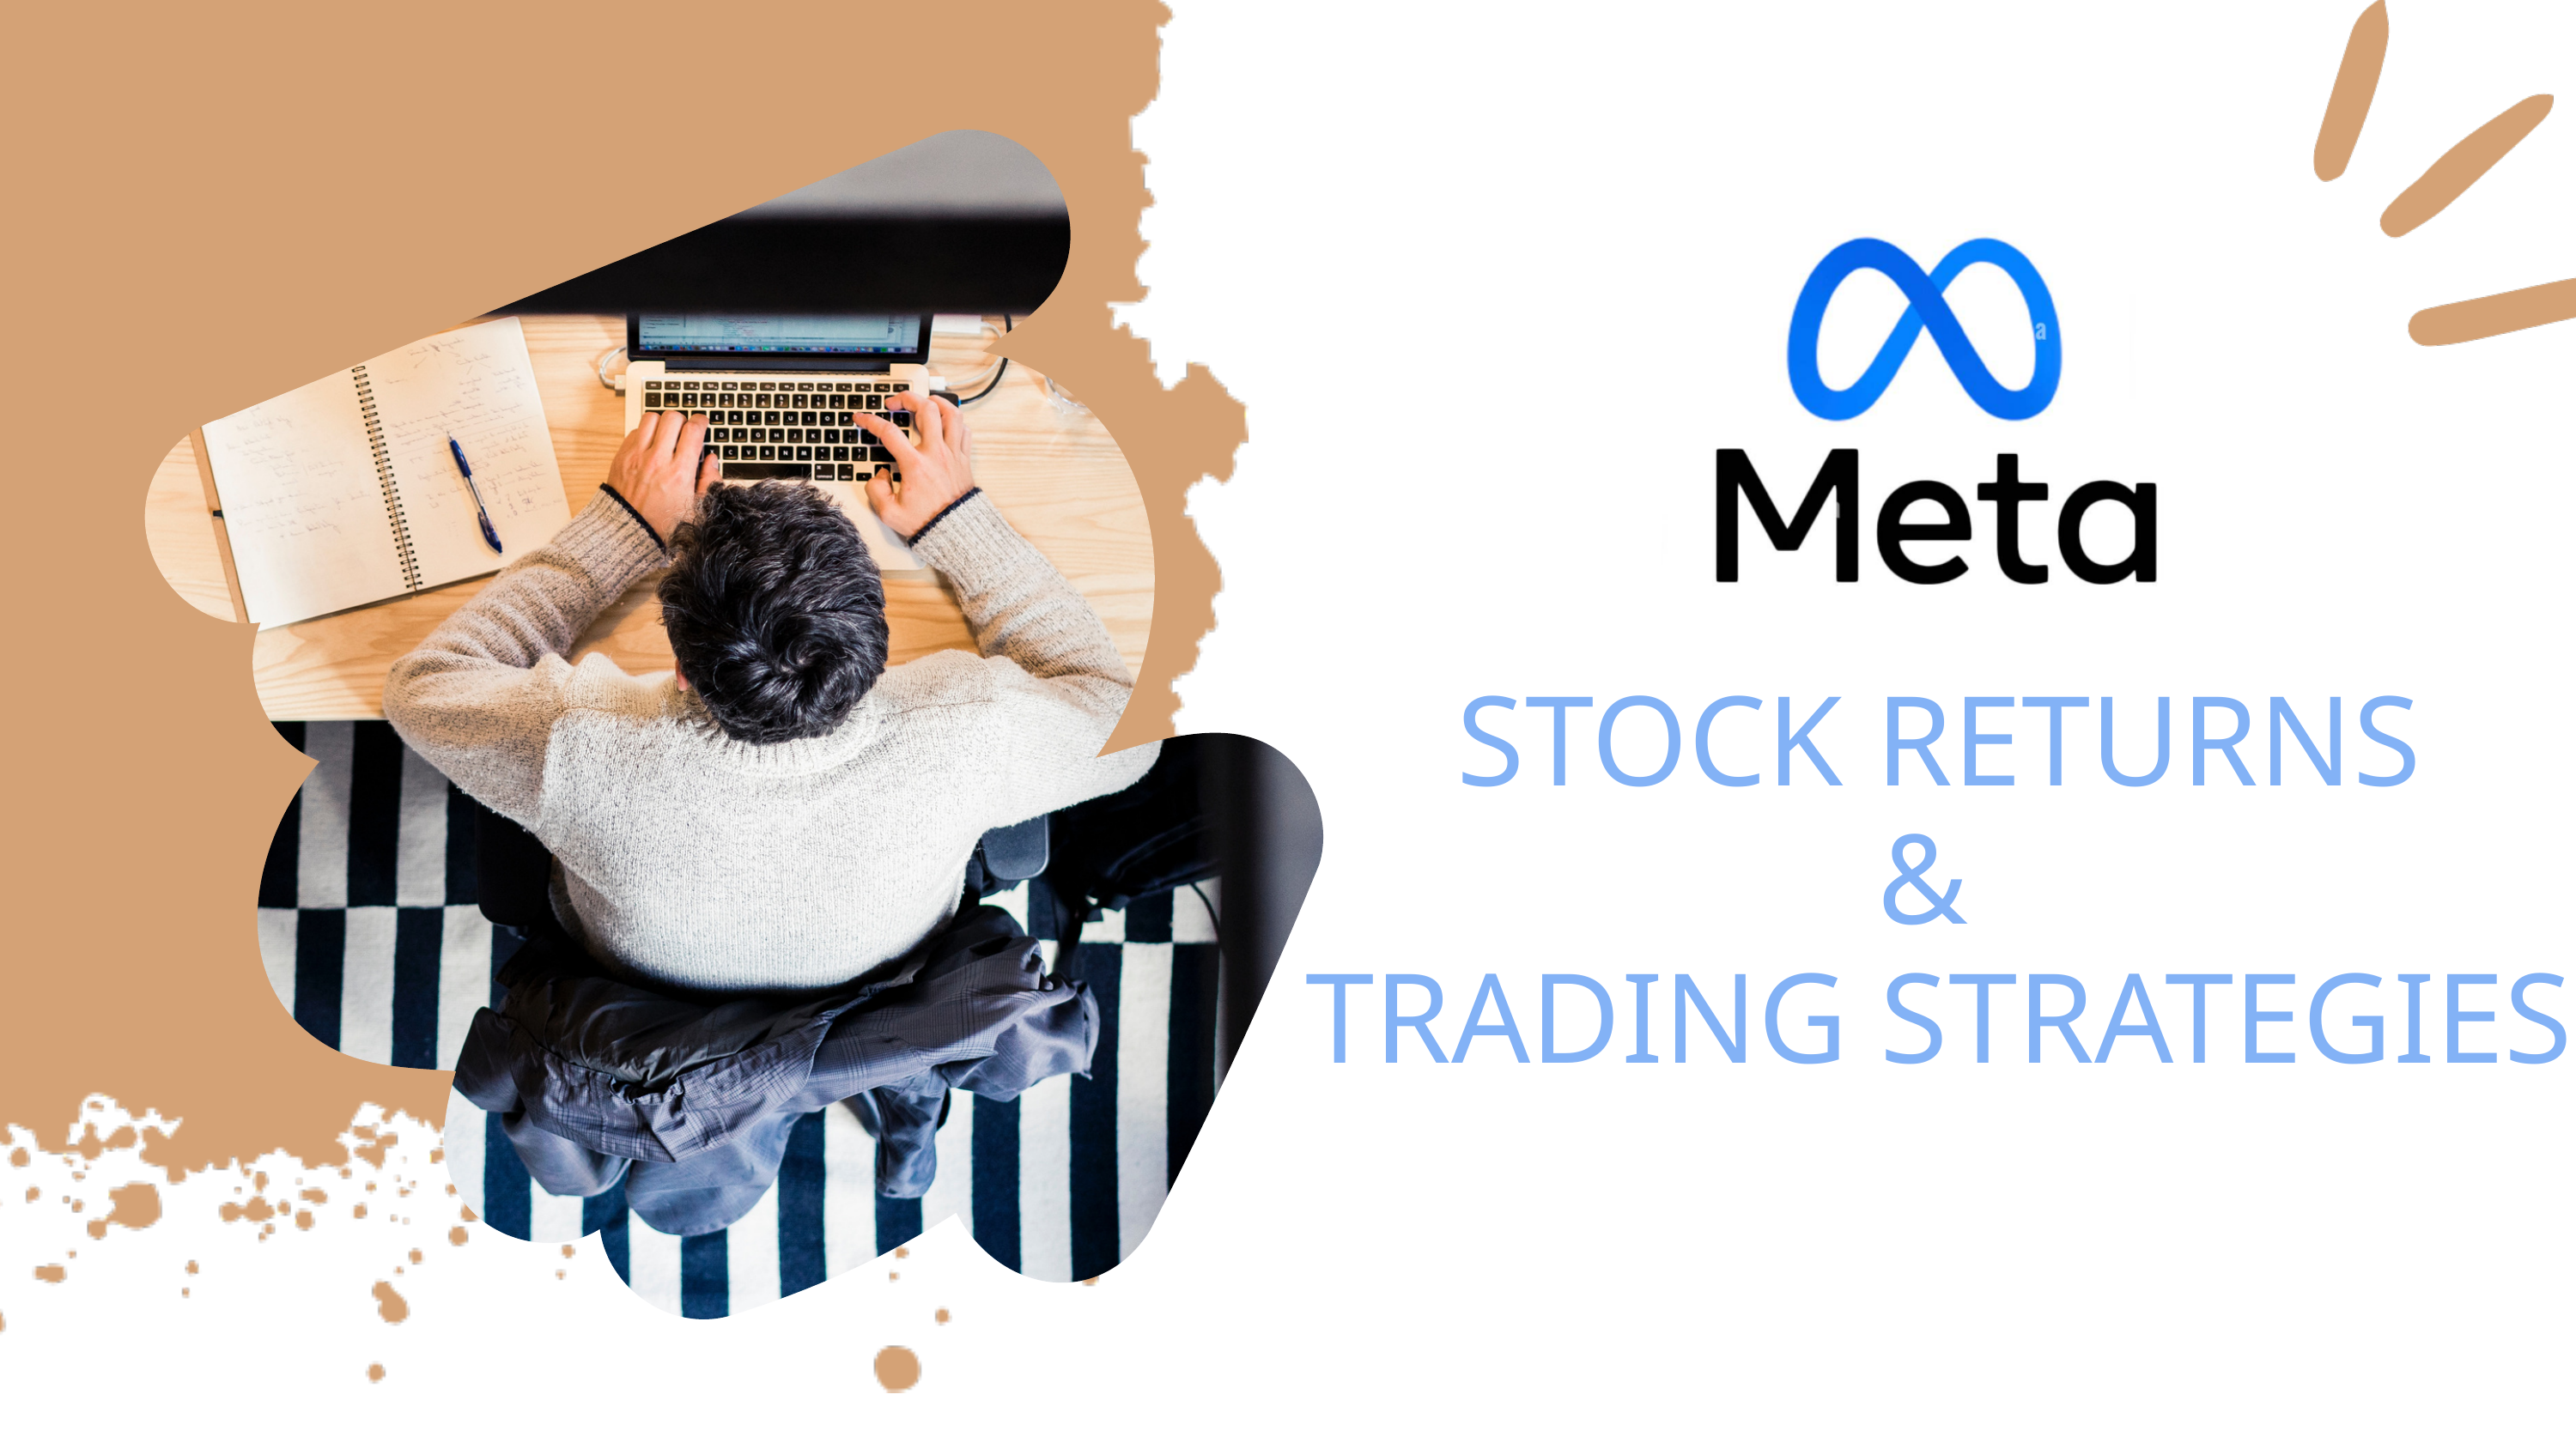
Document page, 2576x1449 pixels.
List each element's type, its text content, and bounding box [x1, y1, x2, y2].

text_box [0, 0, 1249, 1393]
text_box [144, 129, 1324, 1319]
text_box [1661, 173, 2217, 627]
text_box [2313, 0, 2576, 347]
text_box STOCK RETURNS & TRADING STRATEGIES [1327, 671, 2576, 1088]
